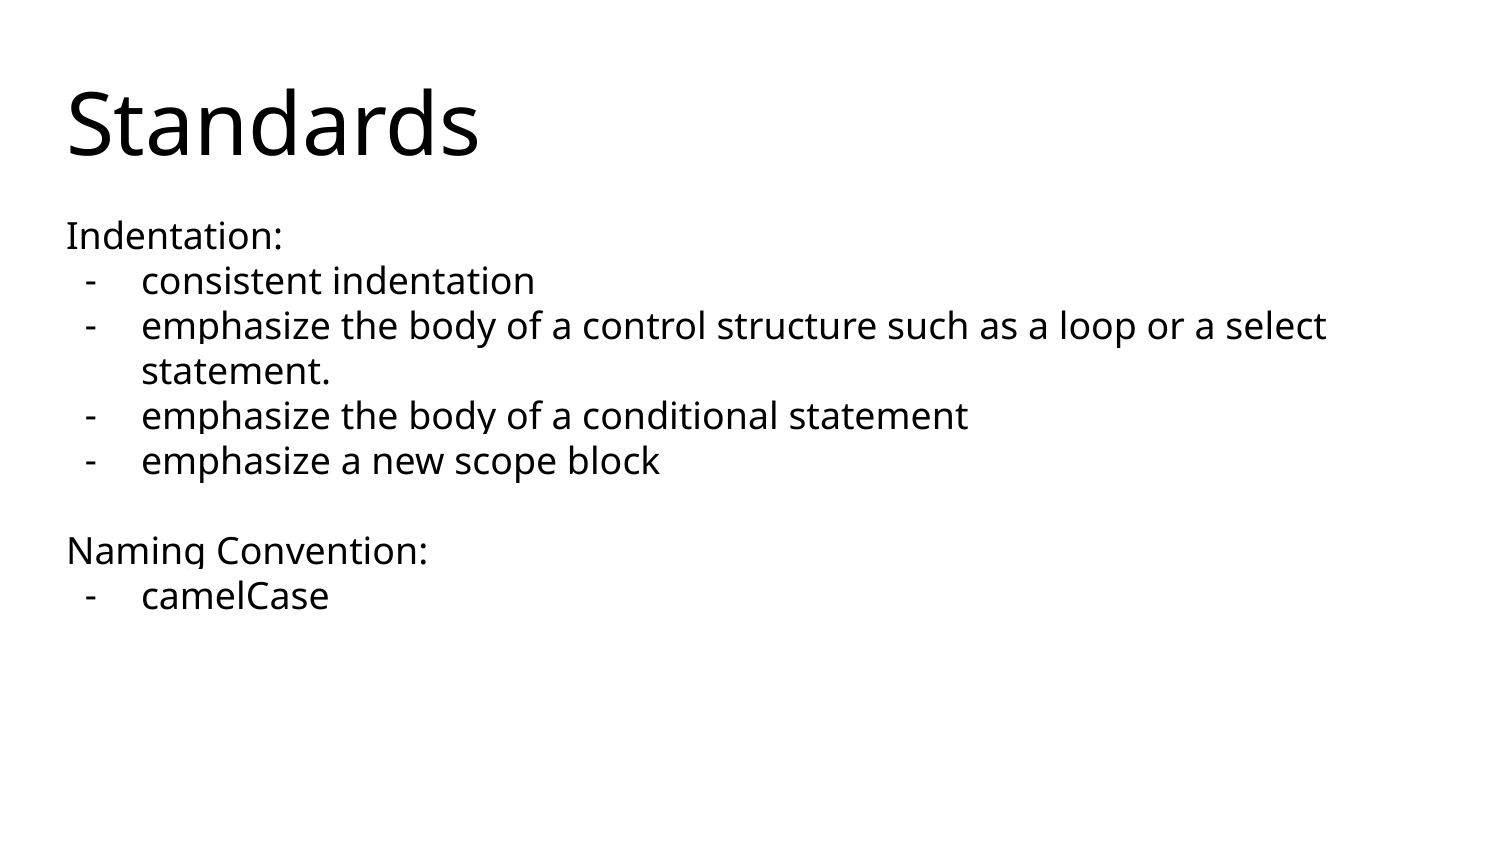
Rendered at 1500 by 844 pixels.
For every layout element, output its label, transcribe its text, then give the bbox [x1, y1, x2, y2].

text_box Indentation: consistent indentation emphasize the body of a control structure such as a loop or a select statement. emphasize the body of a conditional statement emphasize a new scope block Naming Convention: camelCase [51, 196, 1449, 770]
title Standards [51, 51, 1449, 189]
